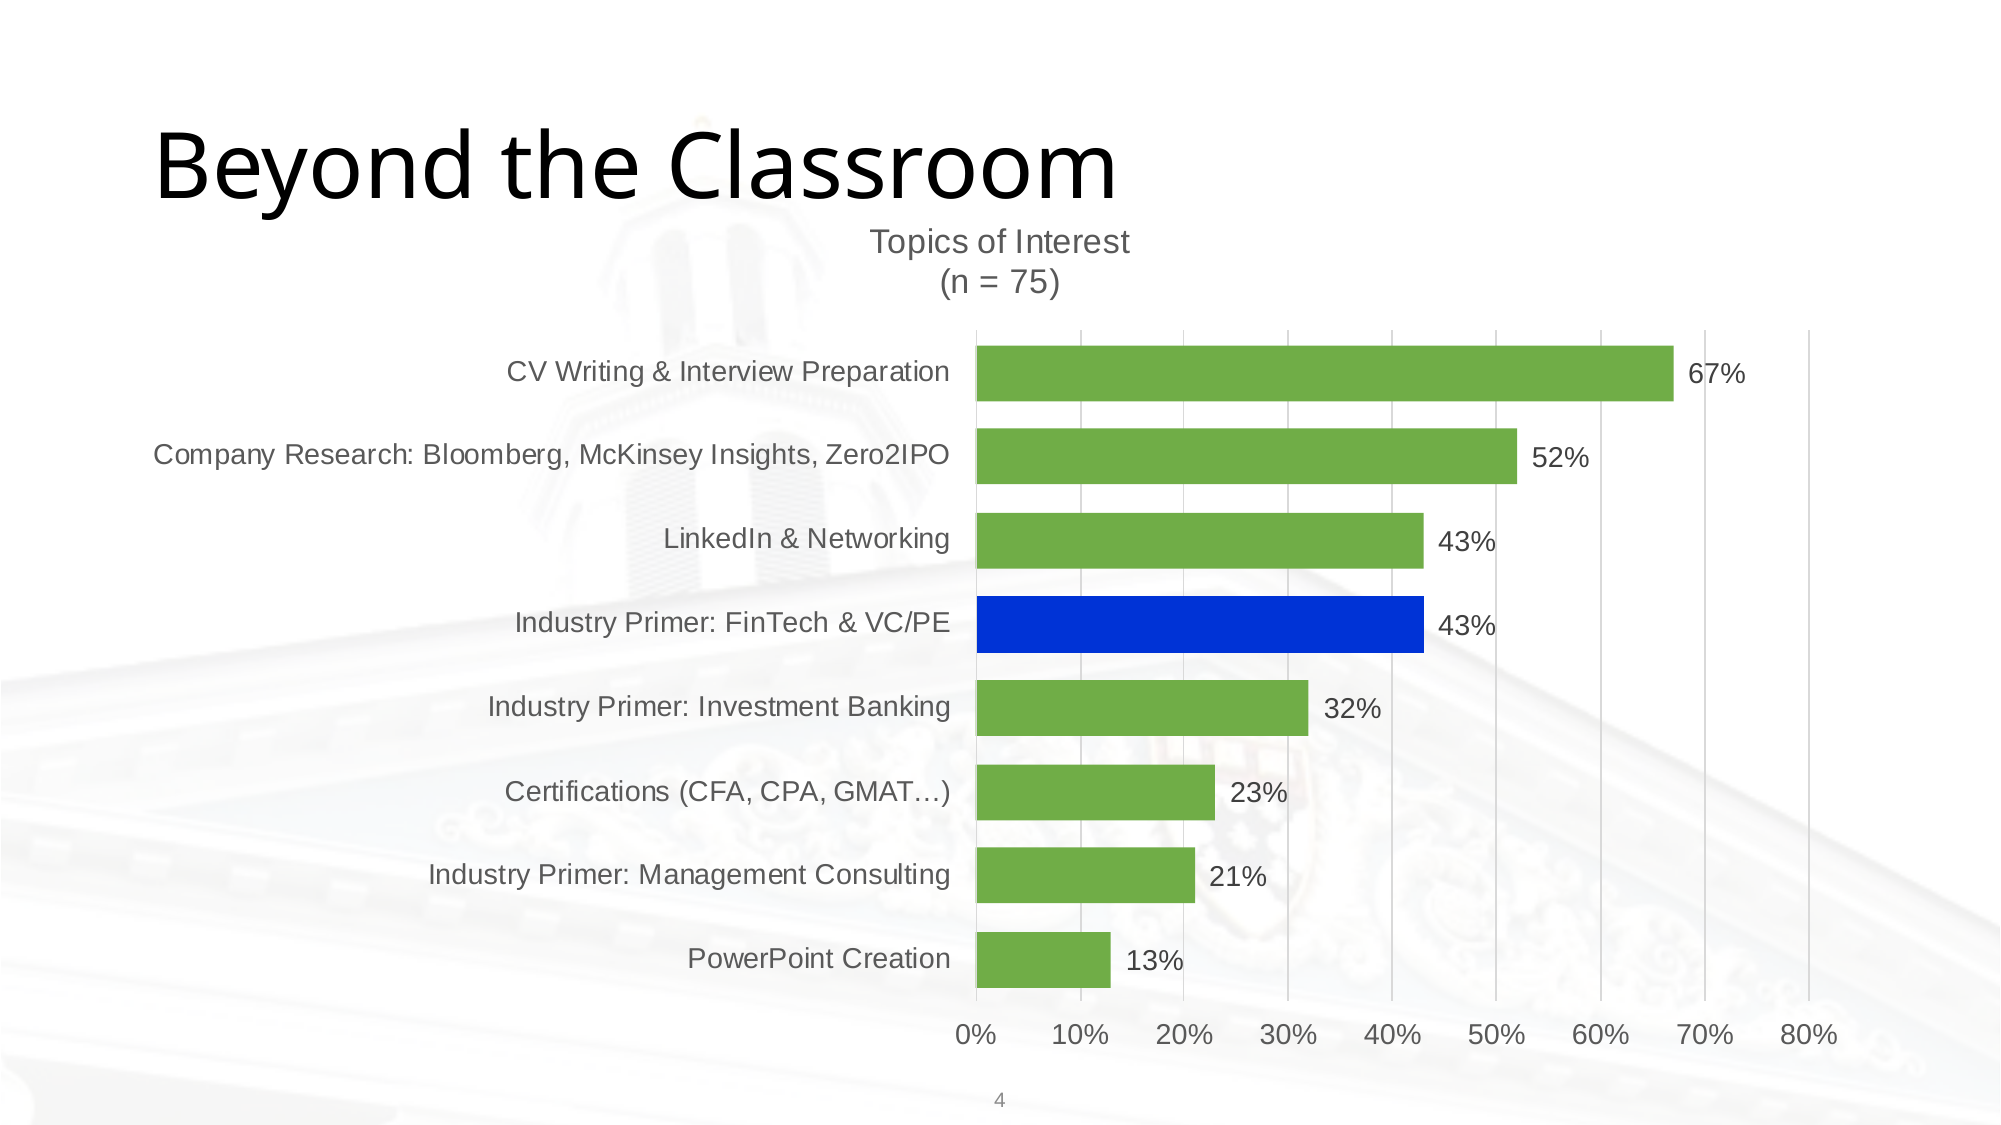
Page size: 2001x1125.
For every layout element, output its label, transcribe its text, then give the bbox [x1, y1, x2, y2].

picture [137, 203, 1863, 1066]
slide_number 4 [774, 1066, 1225, 1125]
title Beyond the Classroom [137, 59, 1863, 203]
